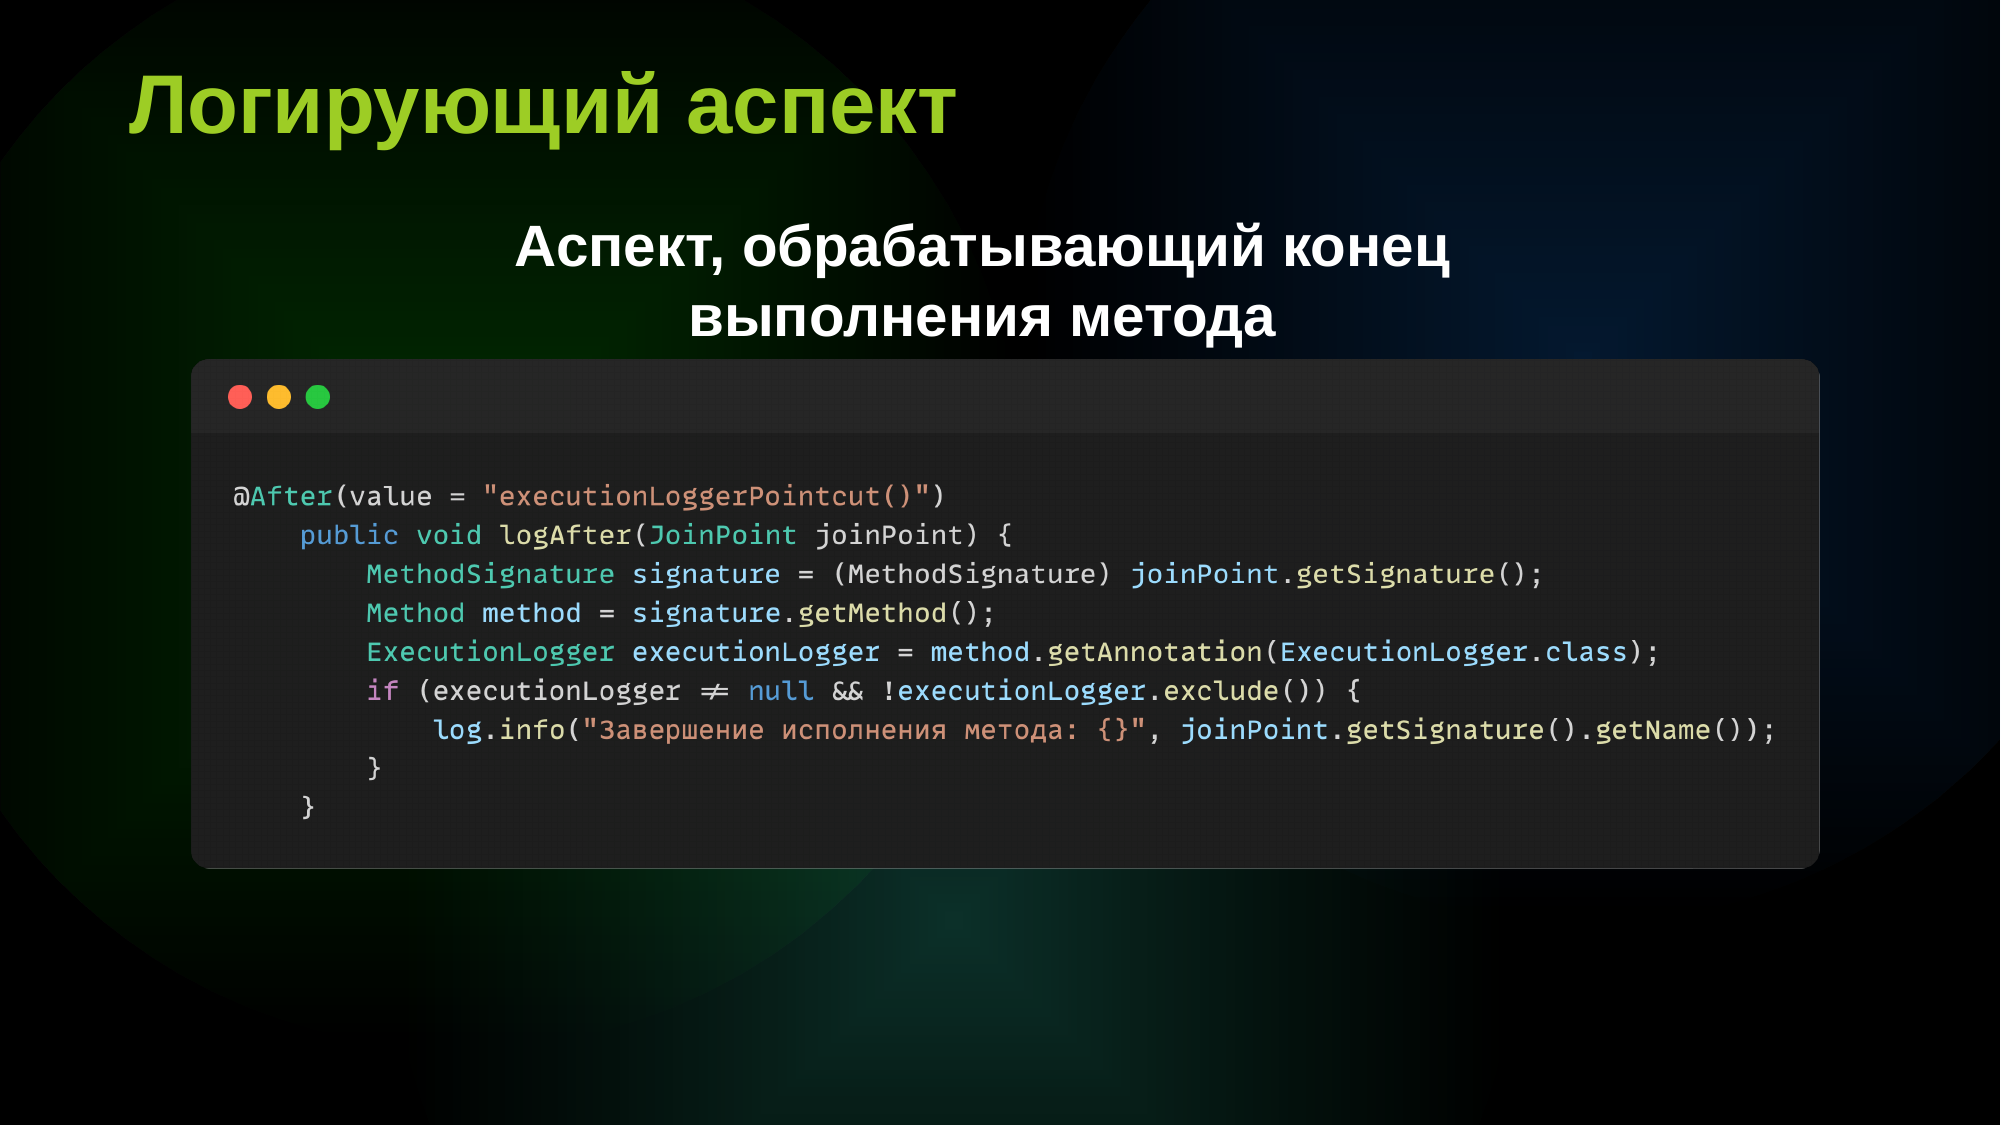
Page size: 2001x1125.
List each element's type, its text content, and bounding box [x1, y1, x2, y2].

text_box Логирующий аспект [124, 73, 1209, 153]
picture [72, 240, 1938, 987]
text_box Аспект, обрабатывающий конец выполнения метода [494, 204, 1471, 240]
